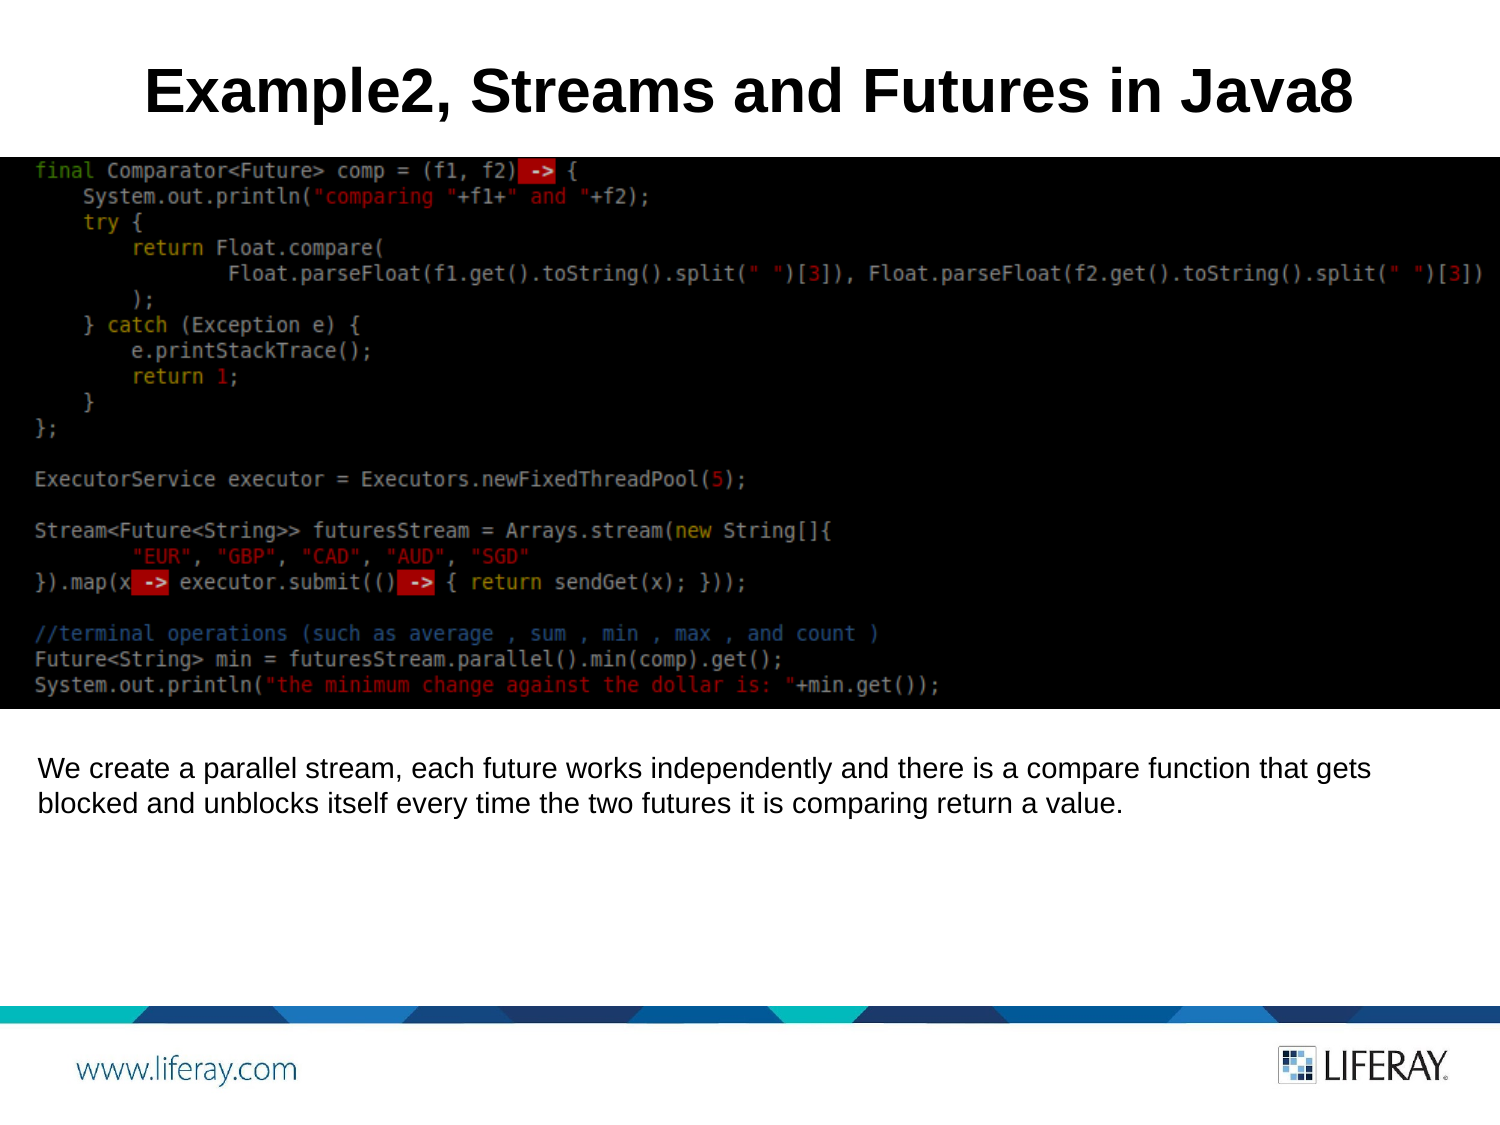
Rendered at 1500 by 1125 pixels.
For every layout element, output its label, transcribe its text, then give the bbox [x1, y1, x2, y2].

picture [0, 156, 1500, 709]
picture [0, 1006, 1500, 1125]
title Example2, Streams and Futures in Java8 [51, 24, 1449, 151]
text_box We create a parallel stream, each future works independently and there is a compare function that gets blocked and unblocks itself every time the two futures it is comparing return a value. [22, 734, 1467, 970]
